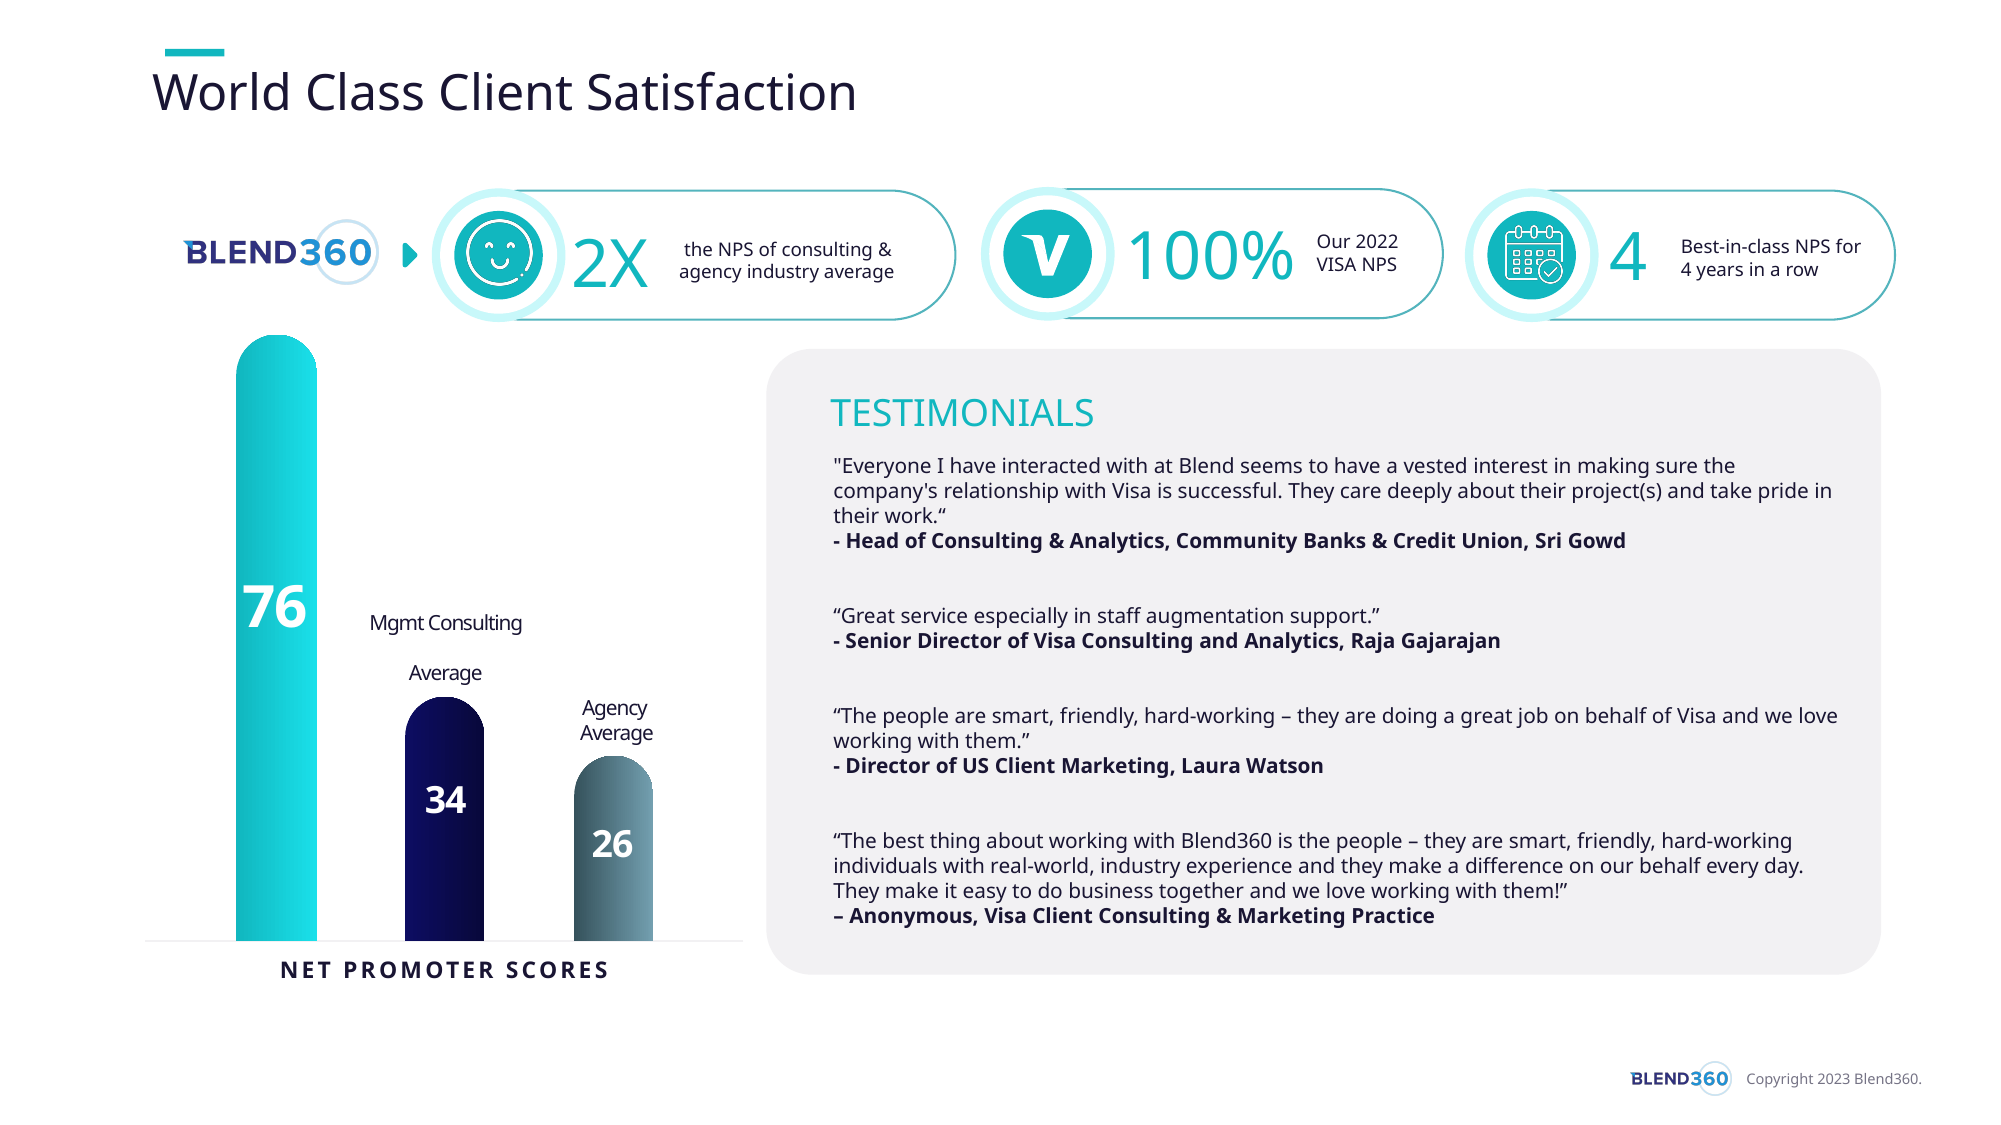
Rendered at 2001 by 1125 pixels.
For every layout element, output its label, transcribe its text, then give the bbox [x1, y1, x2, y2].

text_box [765, 347, 1883, 976]
text_box NET PROMOTER SCORES [169, 956, 719, 999]
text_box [980, 186, 1443, 321]
text_box [402, 242, 418, 268]
title World Class Client Satisfaction [137, 59, 1863, 116]
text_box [140, 338, 748, 937]
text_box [431, 188, 956, 323]
picture [1630, 1061, 1732, 1096]
text_box "Everyone I have interacted with at Blend seems to have a vested interest in making sure the company's relationship with Visa is successful. They care deeply about their project(s) and take pride in their work.“ - Head of Consulting & Analytics, Community Banks & Credit Union, Sri Gowd “Great service especially in staff augmentation support.” - Senior Director of Visa Consulting and Analytics, Raja Gajarajan “The people are smart, friendly, hard-working – they are doing a great job on behalf of Visa and we love working with them.” - Director of US Client Marketing, Laura Watson “The best thing about working with Blend360 is the people – they are smart, friendly, hard-working individuals with real-world, industry experience and they make a difference on our behalf every day. They make it easy to do business together and we love working with them!” – Anonymous, Visa Client Consulting & Marketing Practice [818, 445, 1856, 935]
picture [183, 219, 379, 285]
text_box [1464, 188, 1895, 323]
text_box TESTIMONIALS [830, 388, 1445, 434]
picture [1505, 225, 1563, 284]
